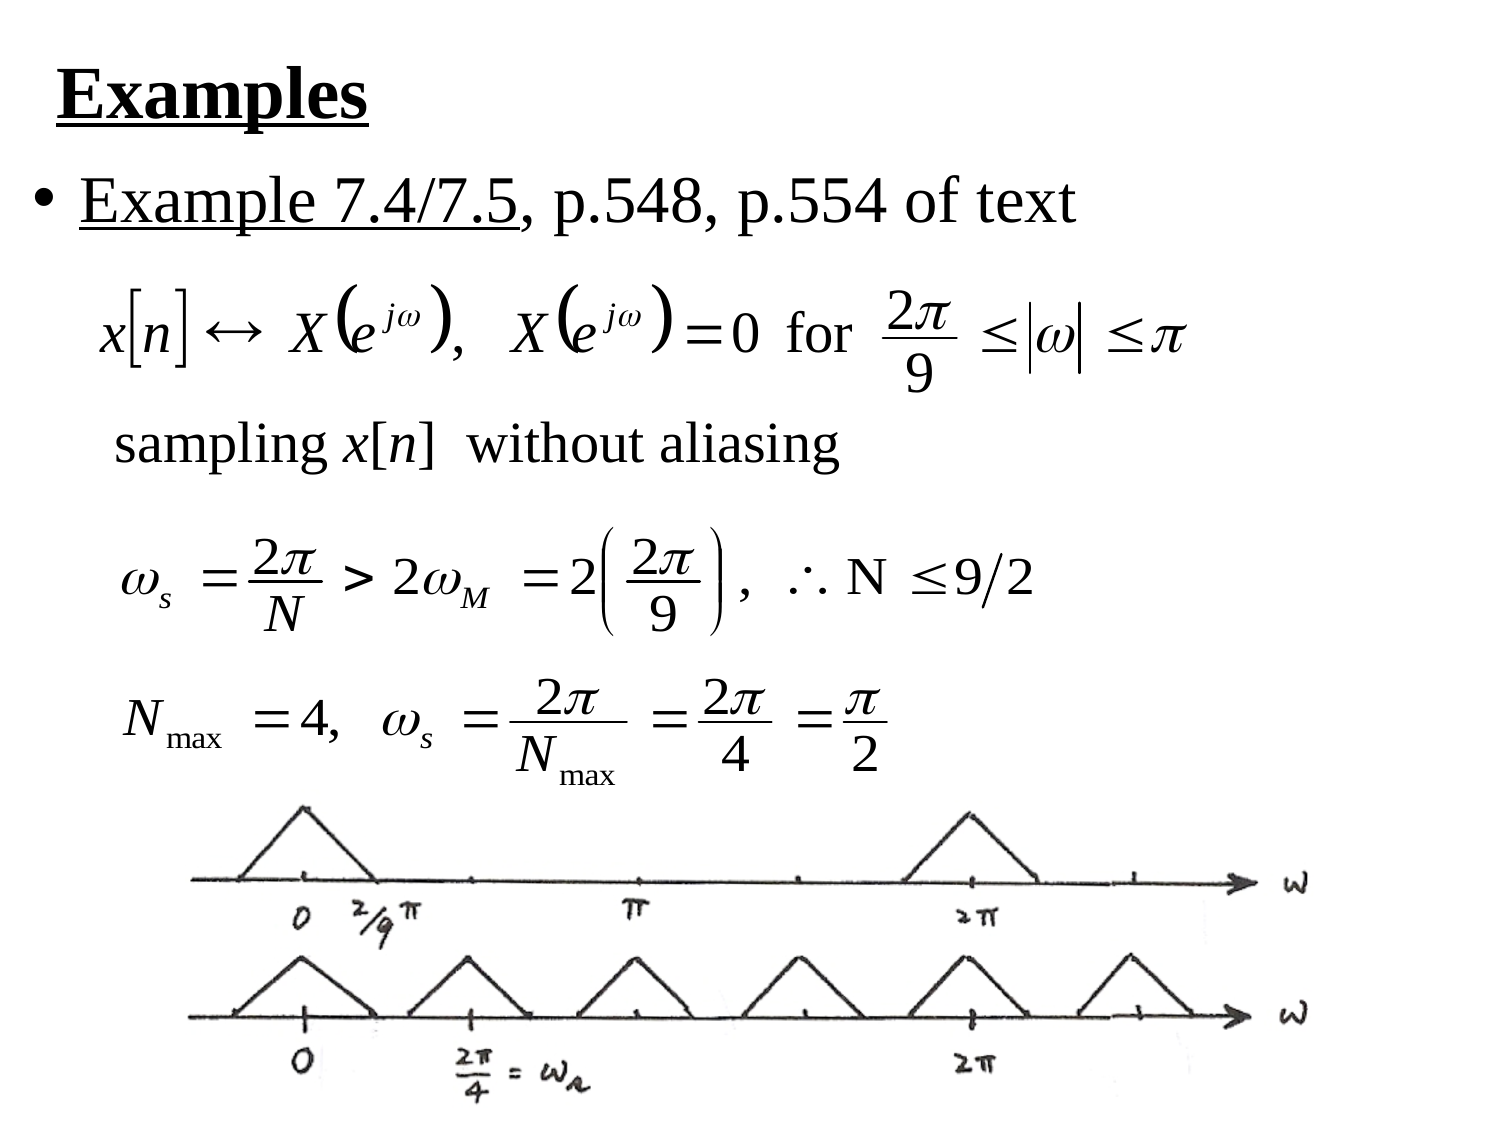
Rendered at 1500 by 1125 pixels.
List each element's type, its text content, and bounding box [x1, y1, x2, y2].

text_box Examples [0, 36, 491, 141]
text_box sampling x[n] without aliasing [100, 414, 939, 482]
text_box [88, 274, 1202, 407]
picture [182, 795, 1331, 1125]
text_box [111, 513, 1046, 799]
text_box Example 7.4/7.5, p.548, p.554 of text [17, 148, 1471, 244]
